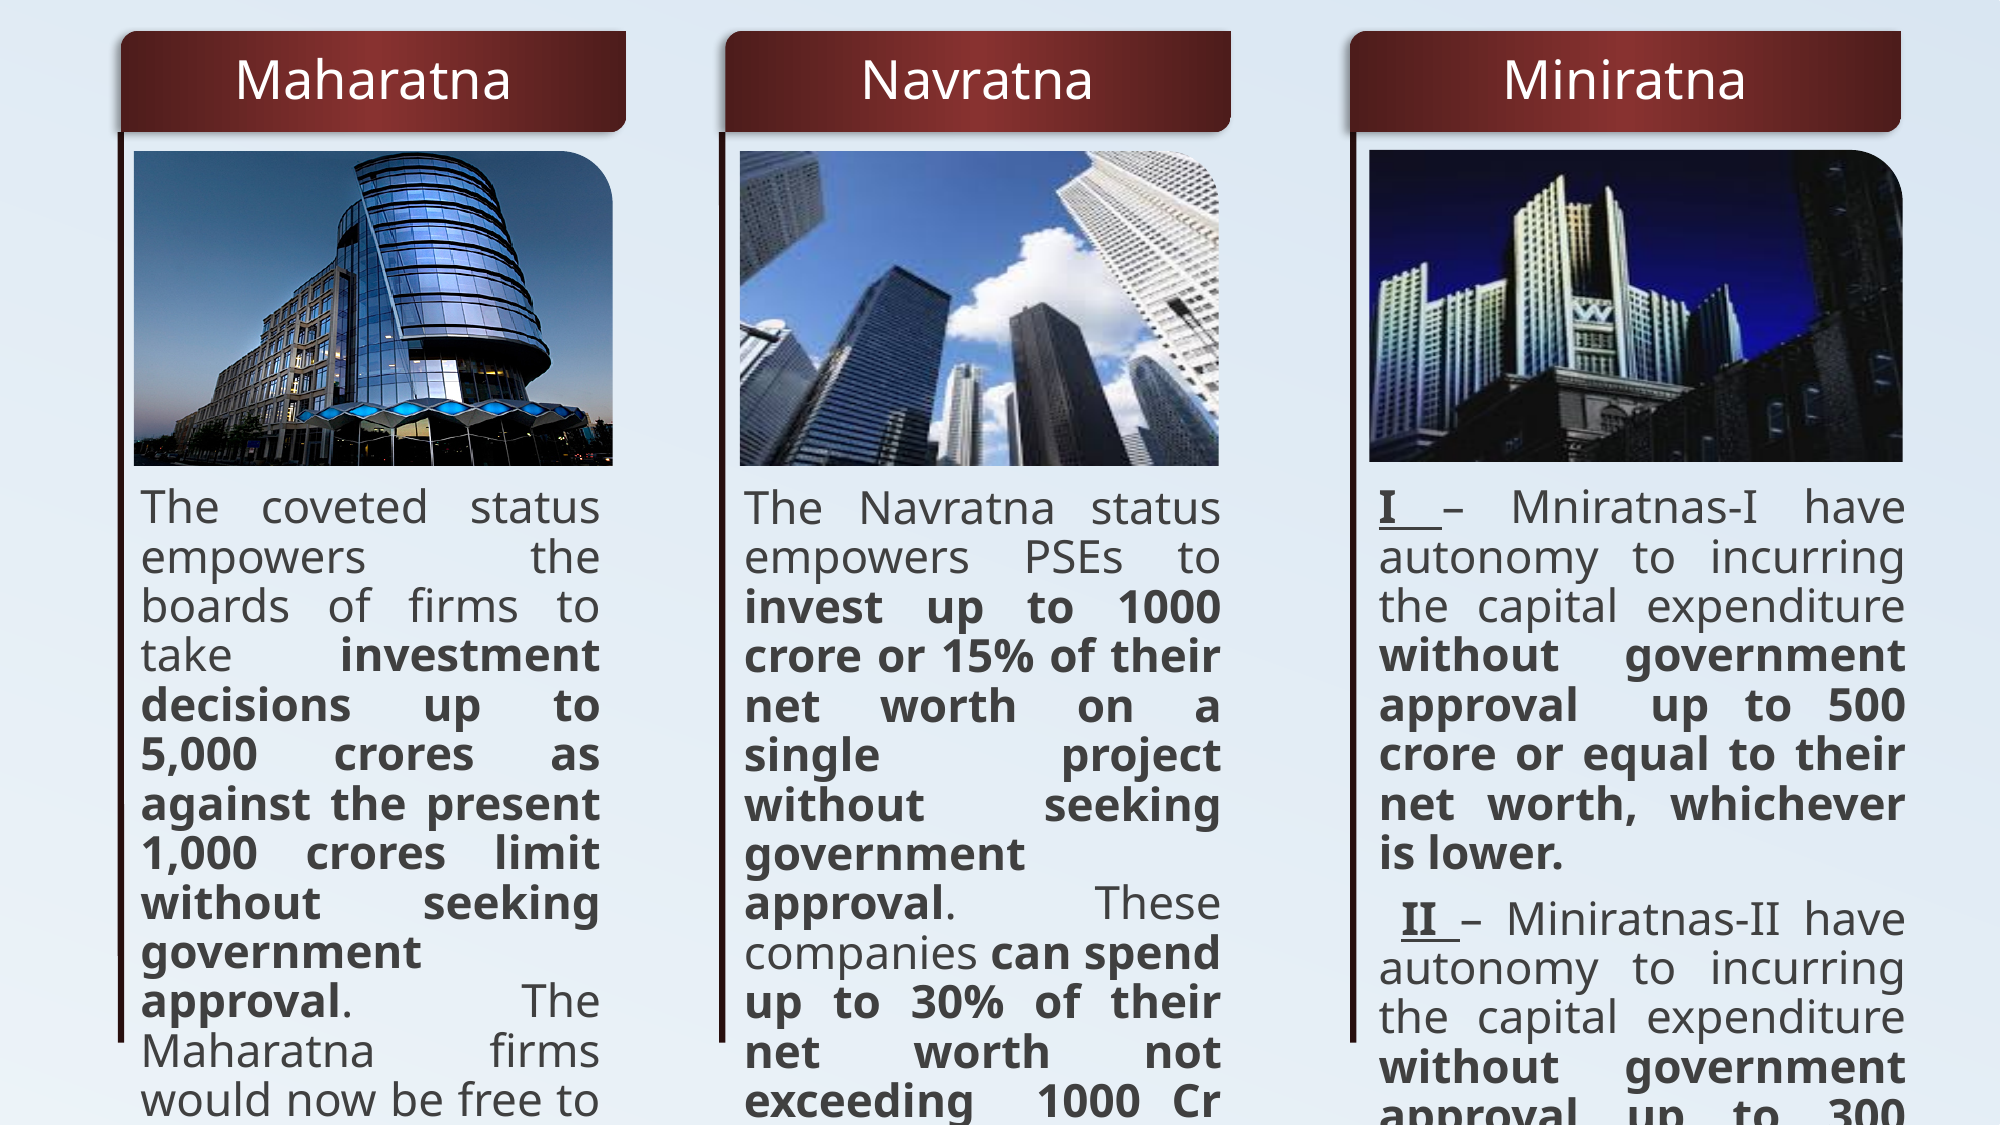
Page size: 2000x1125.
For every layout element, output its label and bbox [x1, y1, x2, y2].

text_box [49, 74, 1963, 1088]
